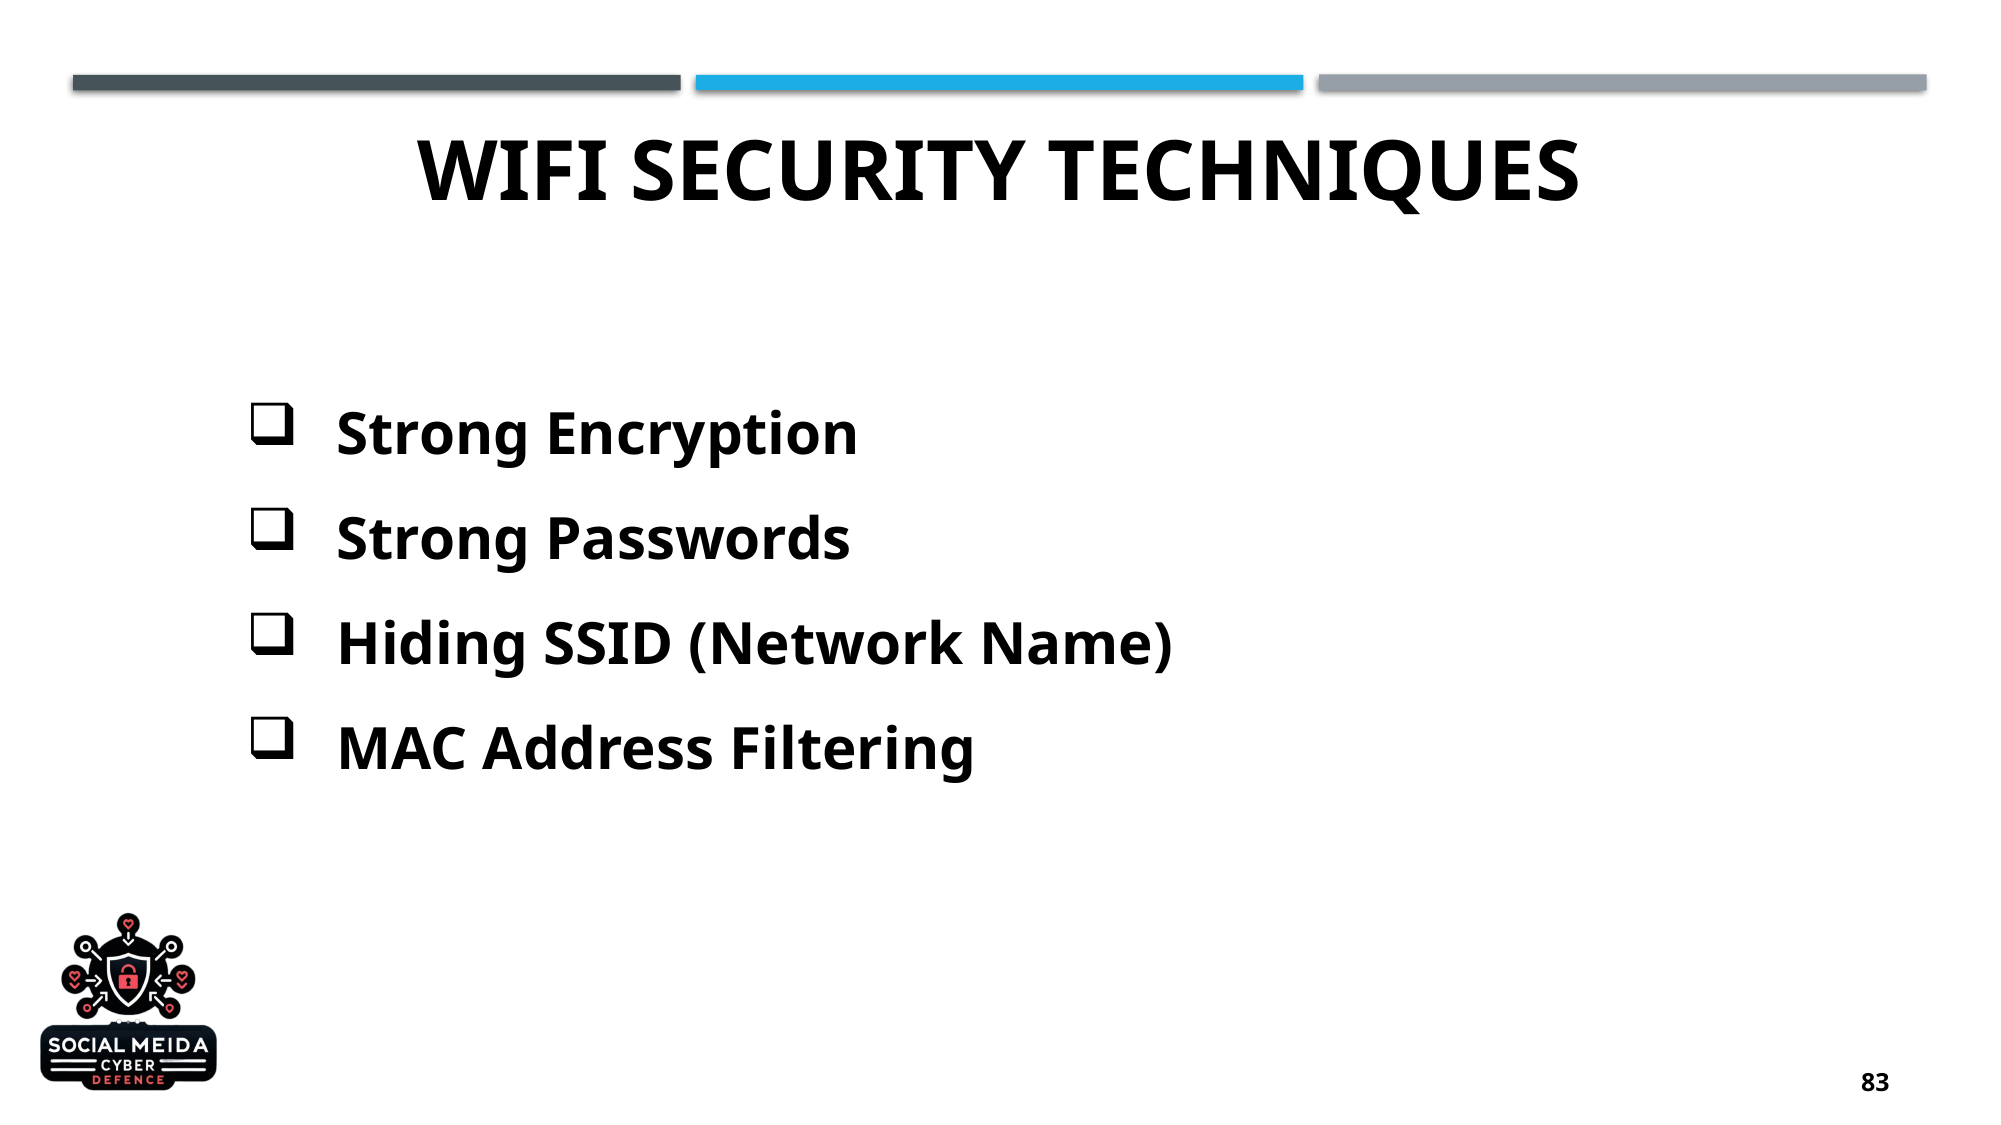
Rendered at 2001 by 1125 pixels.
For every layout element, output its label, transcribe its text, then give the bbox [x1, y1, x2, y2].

picture [35, 908, 221, 1098]
title WiFi Security Techniques [95, 106, 1905, 225]
text_box Strong Encryption Strong Passwords Hiding SSID (Network Name) MAC Address Filtering [221, 354, 1880, 894]
slide_number 83 [1732, 1053, 1905, 1114]
